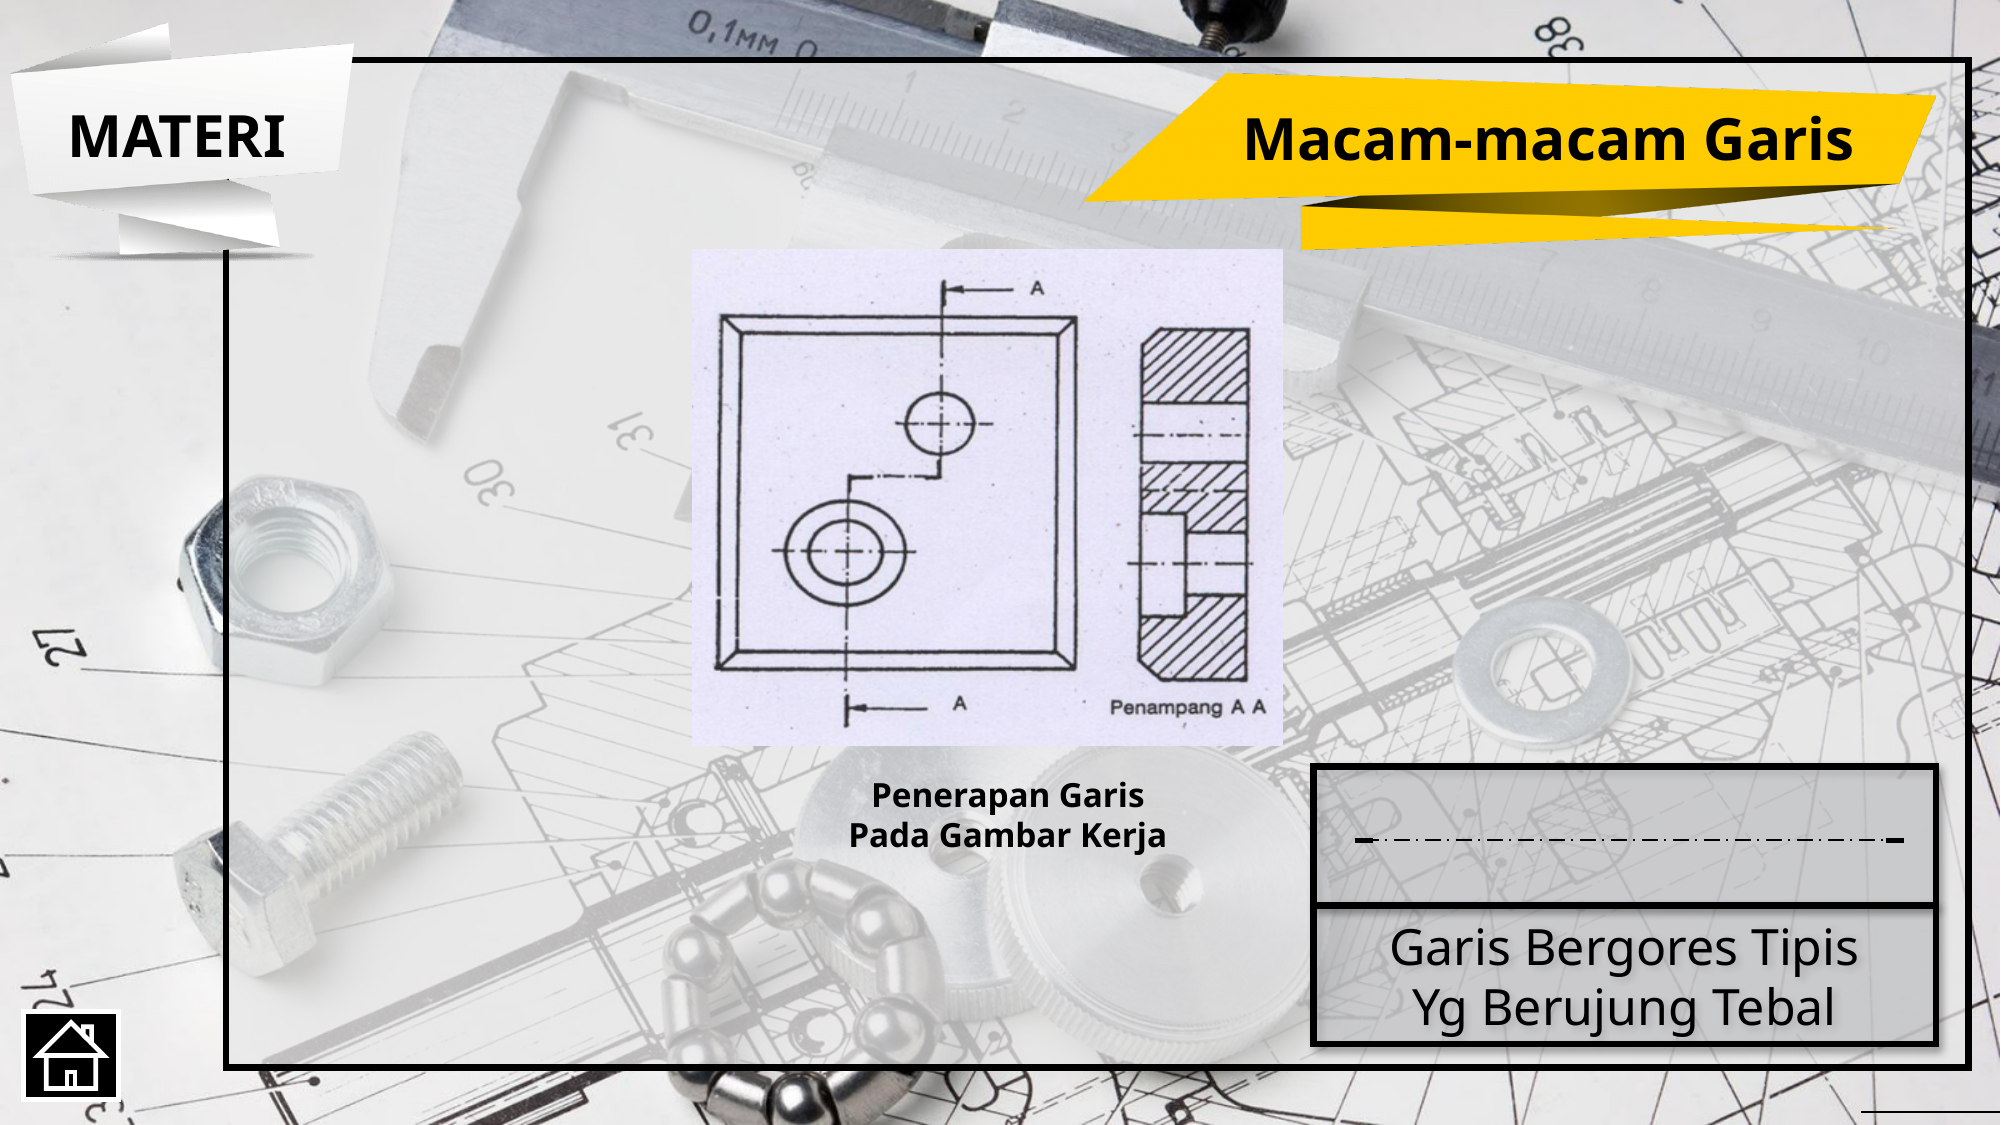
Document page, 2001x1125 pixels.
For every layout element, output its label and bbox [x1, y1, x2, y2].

text_box [0, 9, 442, 324]
list [0, 0, 2000, 1125]
text_box [1313, 766, 1936, 1045]
text_box [1083, 73, 1936, 251]
picture [692, 249, 1284, 746]
